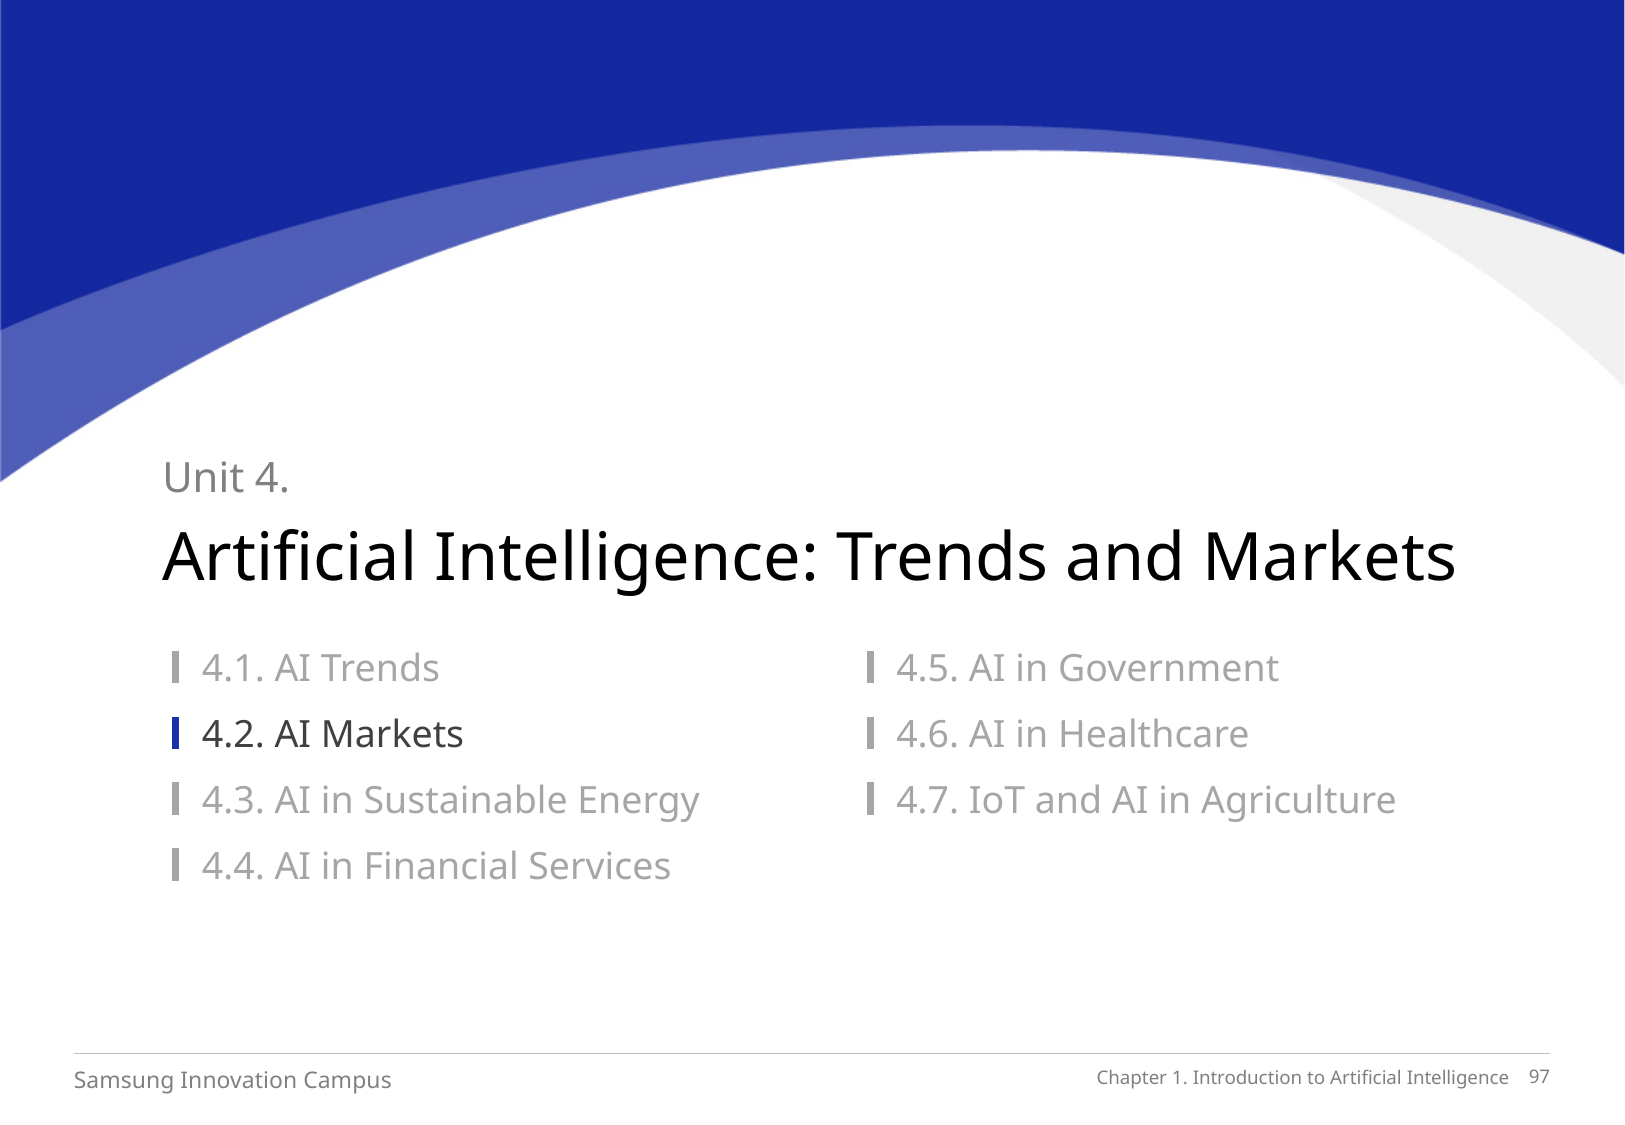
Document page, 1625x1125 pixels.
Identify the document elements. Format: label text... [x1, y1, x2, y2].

text_box 4.1. AI Trends 4.2. AI Markets 4.3. AI in Sustainable Energy 4.4. AI in Financial Services 4.5. AI in Government 4.6. AI in Healthcare 4.7. IoT and AI in Agriculture [172, 643, 1533, 918]
text_box Unit 4. [161, 450, 1062, 502]
text_box Artificial Intelligence: Trends and Markets [161, 513, 1625, 595]
picture [0, 0, 1625, 1125]
